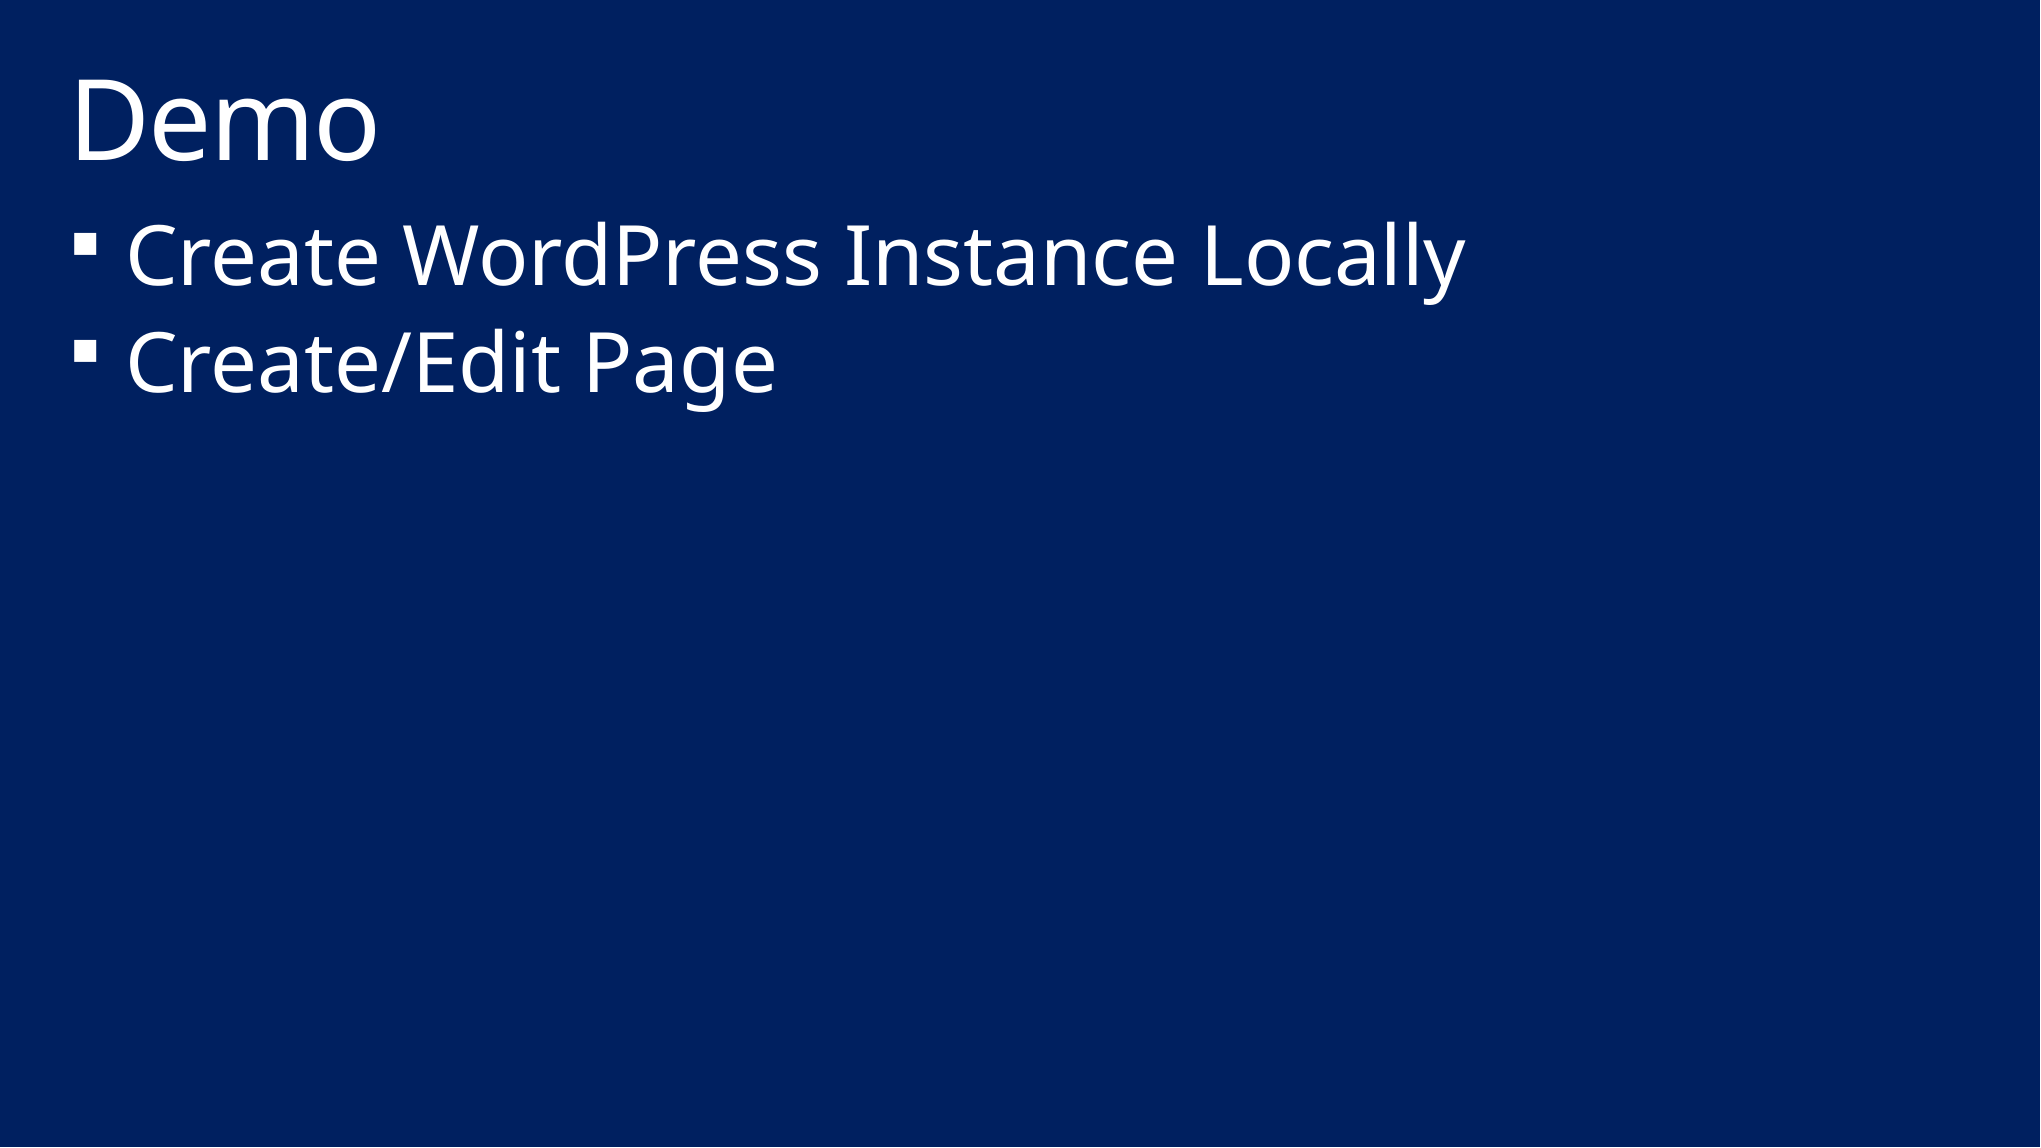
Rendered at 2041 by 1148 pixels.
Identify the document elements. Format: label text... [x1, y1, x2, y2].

title Demo [45, 48, 1996, 199]
list Create WordPress Instance Locally Create/Edit Page [45, 199, 1996, 654]
